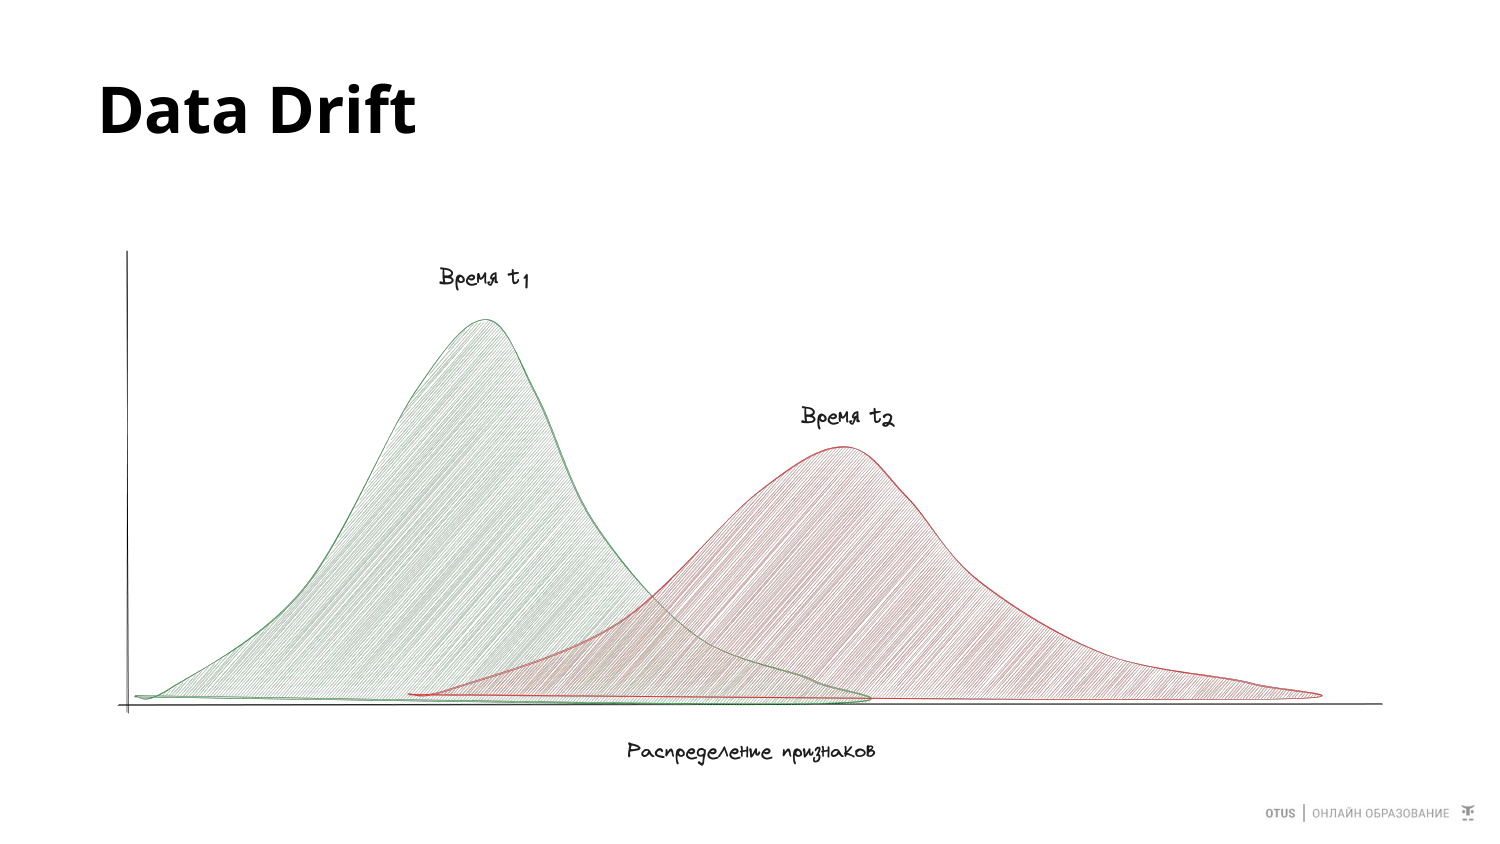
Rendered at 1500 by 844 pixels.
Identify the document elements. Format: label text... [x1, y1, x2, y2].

title Data Drift [82, 54, 1480, 215]
picture [112, 244, 1388, 770]
picture [1263, 799, 1476, 824]
